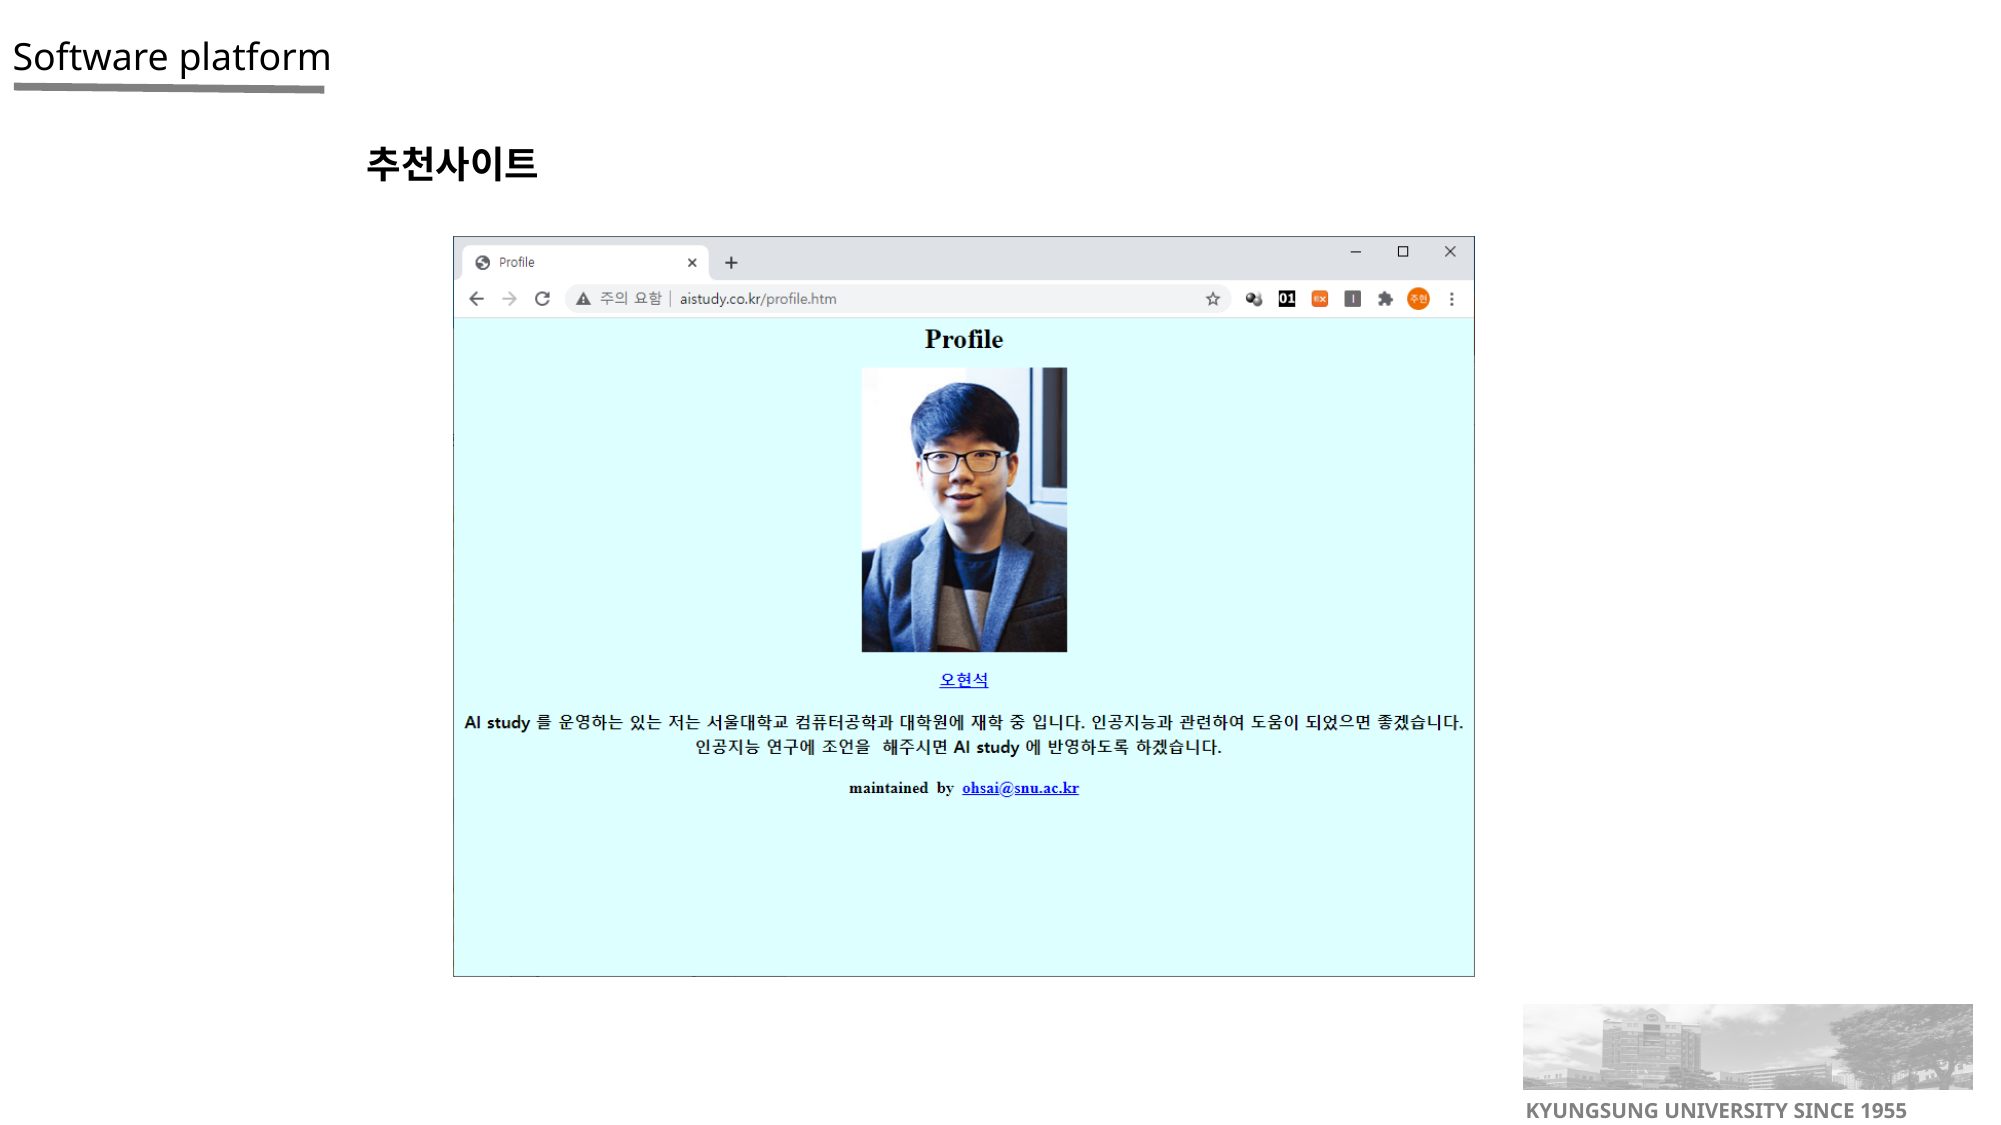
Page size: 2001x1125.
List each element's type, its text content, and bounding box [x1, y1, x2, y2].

picture [453, 236, 1475, 977]
text_box 추천사이트 [352, 134, 555, 194]
